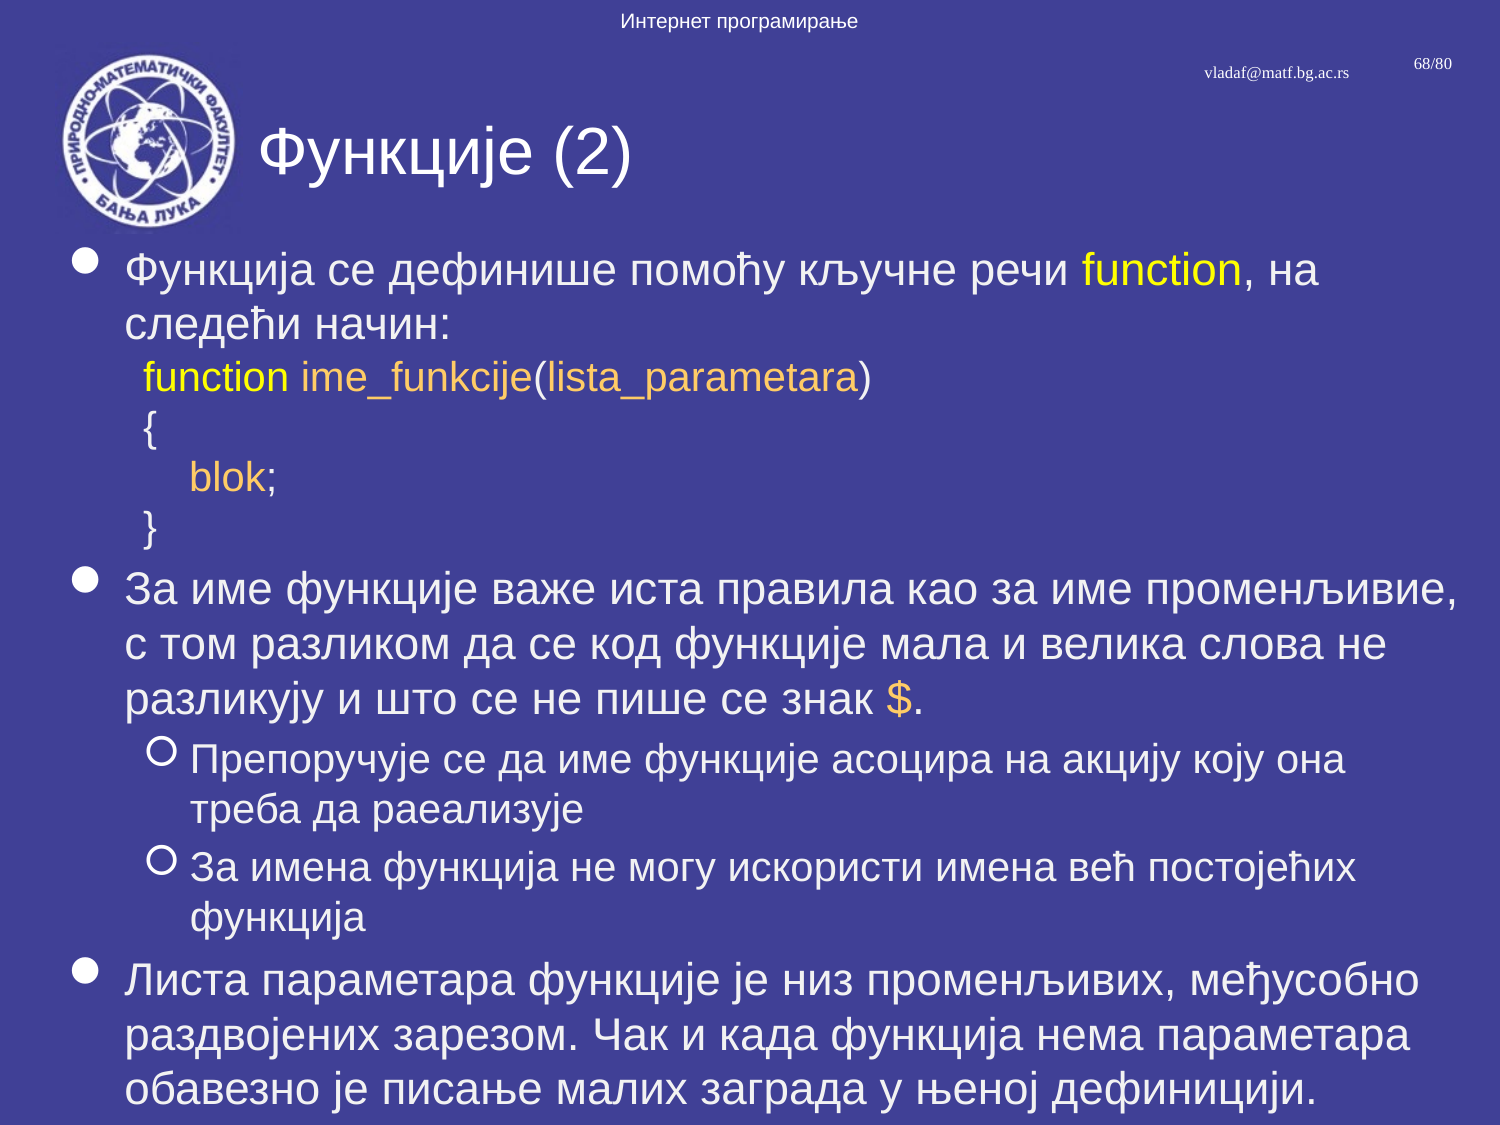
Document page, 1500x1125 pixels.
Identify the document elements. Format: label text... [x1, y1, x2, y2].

title Функције (2) [242, 54, 1388, 231]
list Функција се дефинише помоћу кључне речи function, на следећи начин: function ime_funkcije(lista_parametara) { blok; } За име функције важе иста правила као за име променљивие, с том разликом да се код функције мала и велика слова не разликују и што се не пише се знак $. Препоручује се да име функције асоцира на акцију коју она треба да раеализује За имена функција не могу искористи имена већ постојећих функција Листа параметара функције је низ променљивих, међусобно раздвојених зарезом. Чак и када функција нема параметара обавезно је писање малих заграда у њеној дефиницији. [53, 231, 1483, 588]
picture [55, 42, 243, 231]
